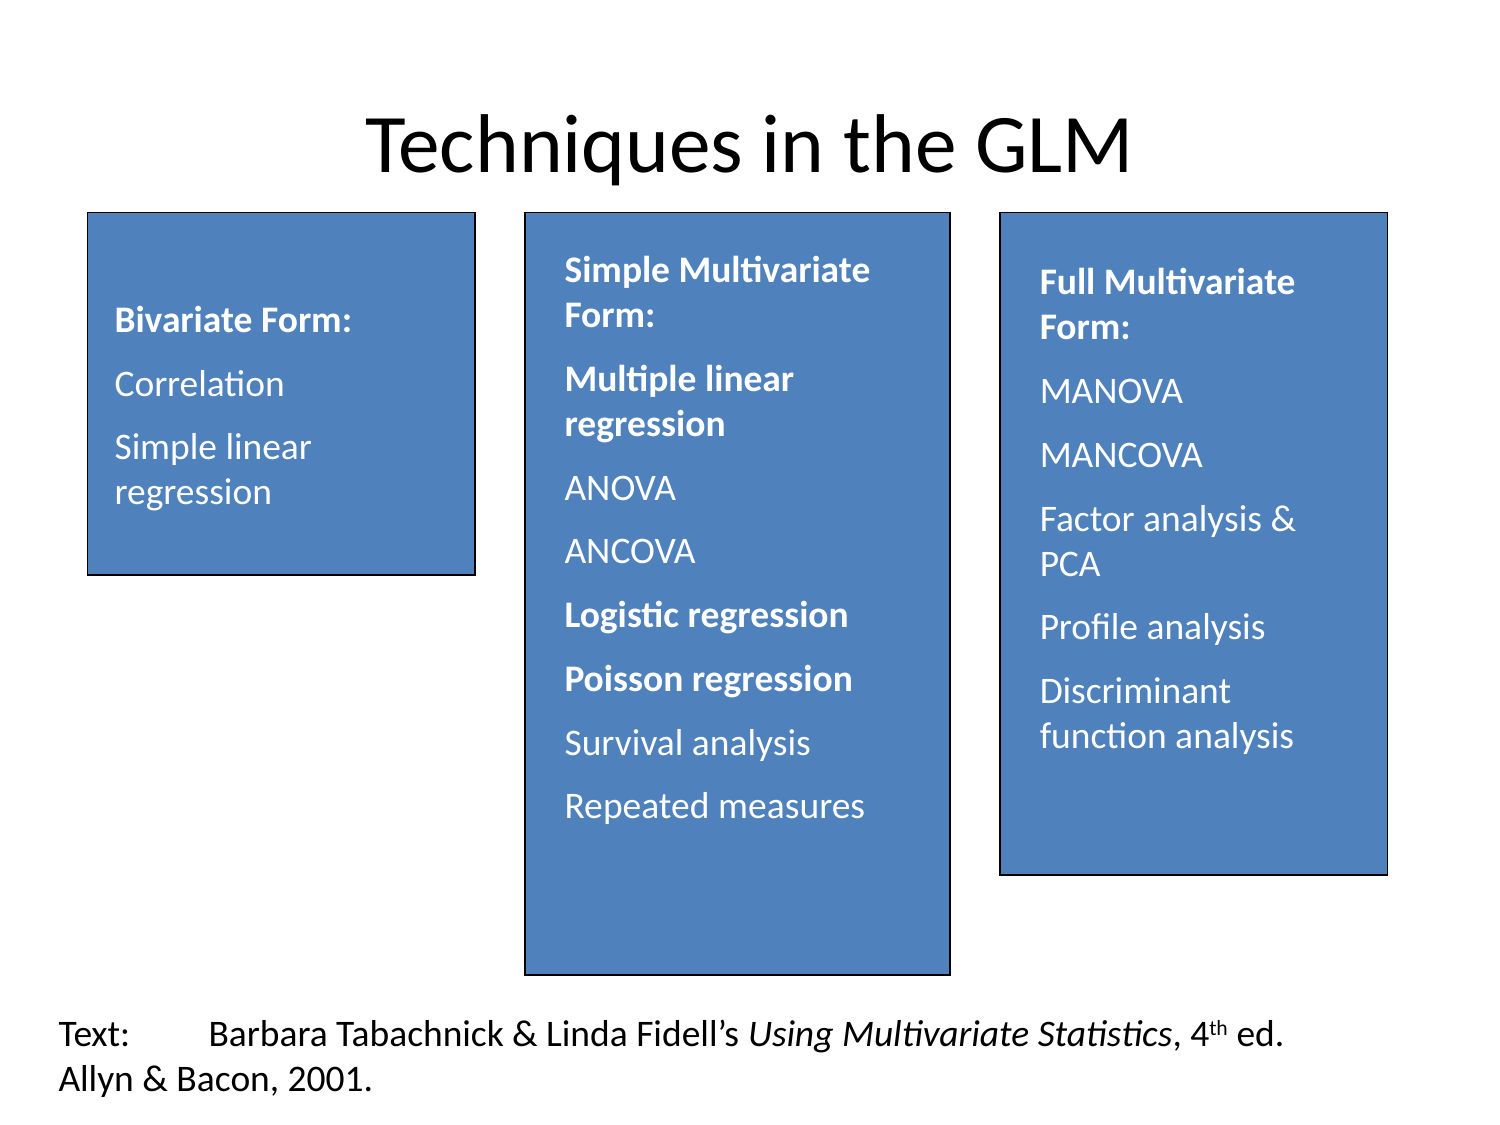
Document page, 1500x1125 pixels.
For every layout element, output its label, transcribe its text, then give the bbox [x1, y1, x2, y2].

text_box [87, 212, 475, 575]
text_box [525, 212, 950, 975]
text_box [999, 212, 1388, 875]
text_box Bivariate Form: Correlation Simple linear regression [99, 287, 463, 520]
title Techniques in the GLM [75, 45, 1425, 233]
text_box Full Multivariate Form: MANOVA MANCOVA Factor analysis & PCA Profile analysis Discriminant function analysis [1025, 249, 1363, 764]
text_box Text: Barbara Tabachnick & Linda Fidell’s Using Multivariate Statistics, 4th ed. Allyn & Bacon, 2001. [43, 1001, 1457, 1107]
text_box Simple Multivariate Form: Multiple linear regression ANOVA ANCOVA Logistic regression Poisson regression Survival analysis Repeated measures [549, 237, 925, 834]
